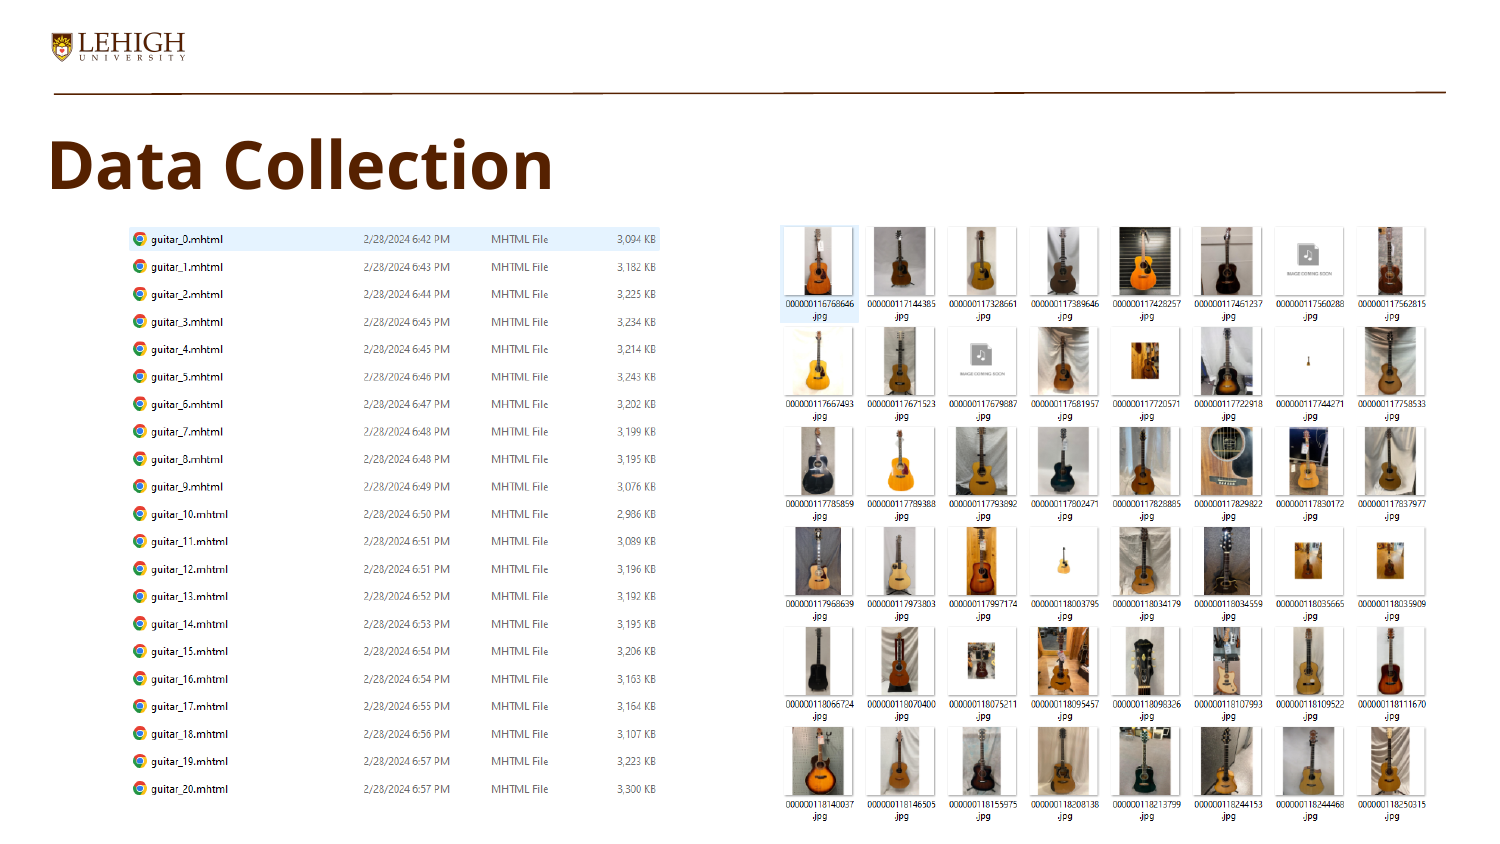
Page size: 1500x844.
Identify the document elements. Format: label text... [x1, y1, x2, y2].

picture [43, 24, 193, 71]
picture [129, 225, 757, 803]
title Data Collection [31, 107, 1482, 226]
picture [780, 225, 1431, 823]
